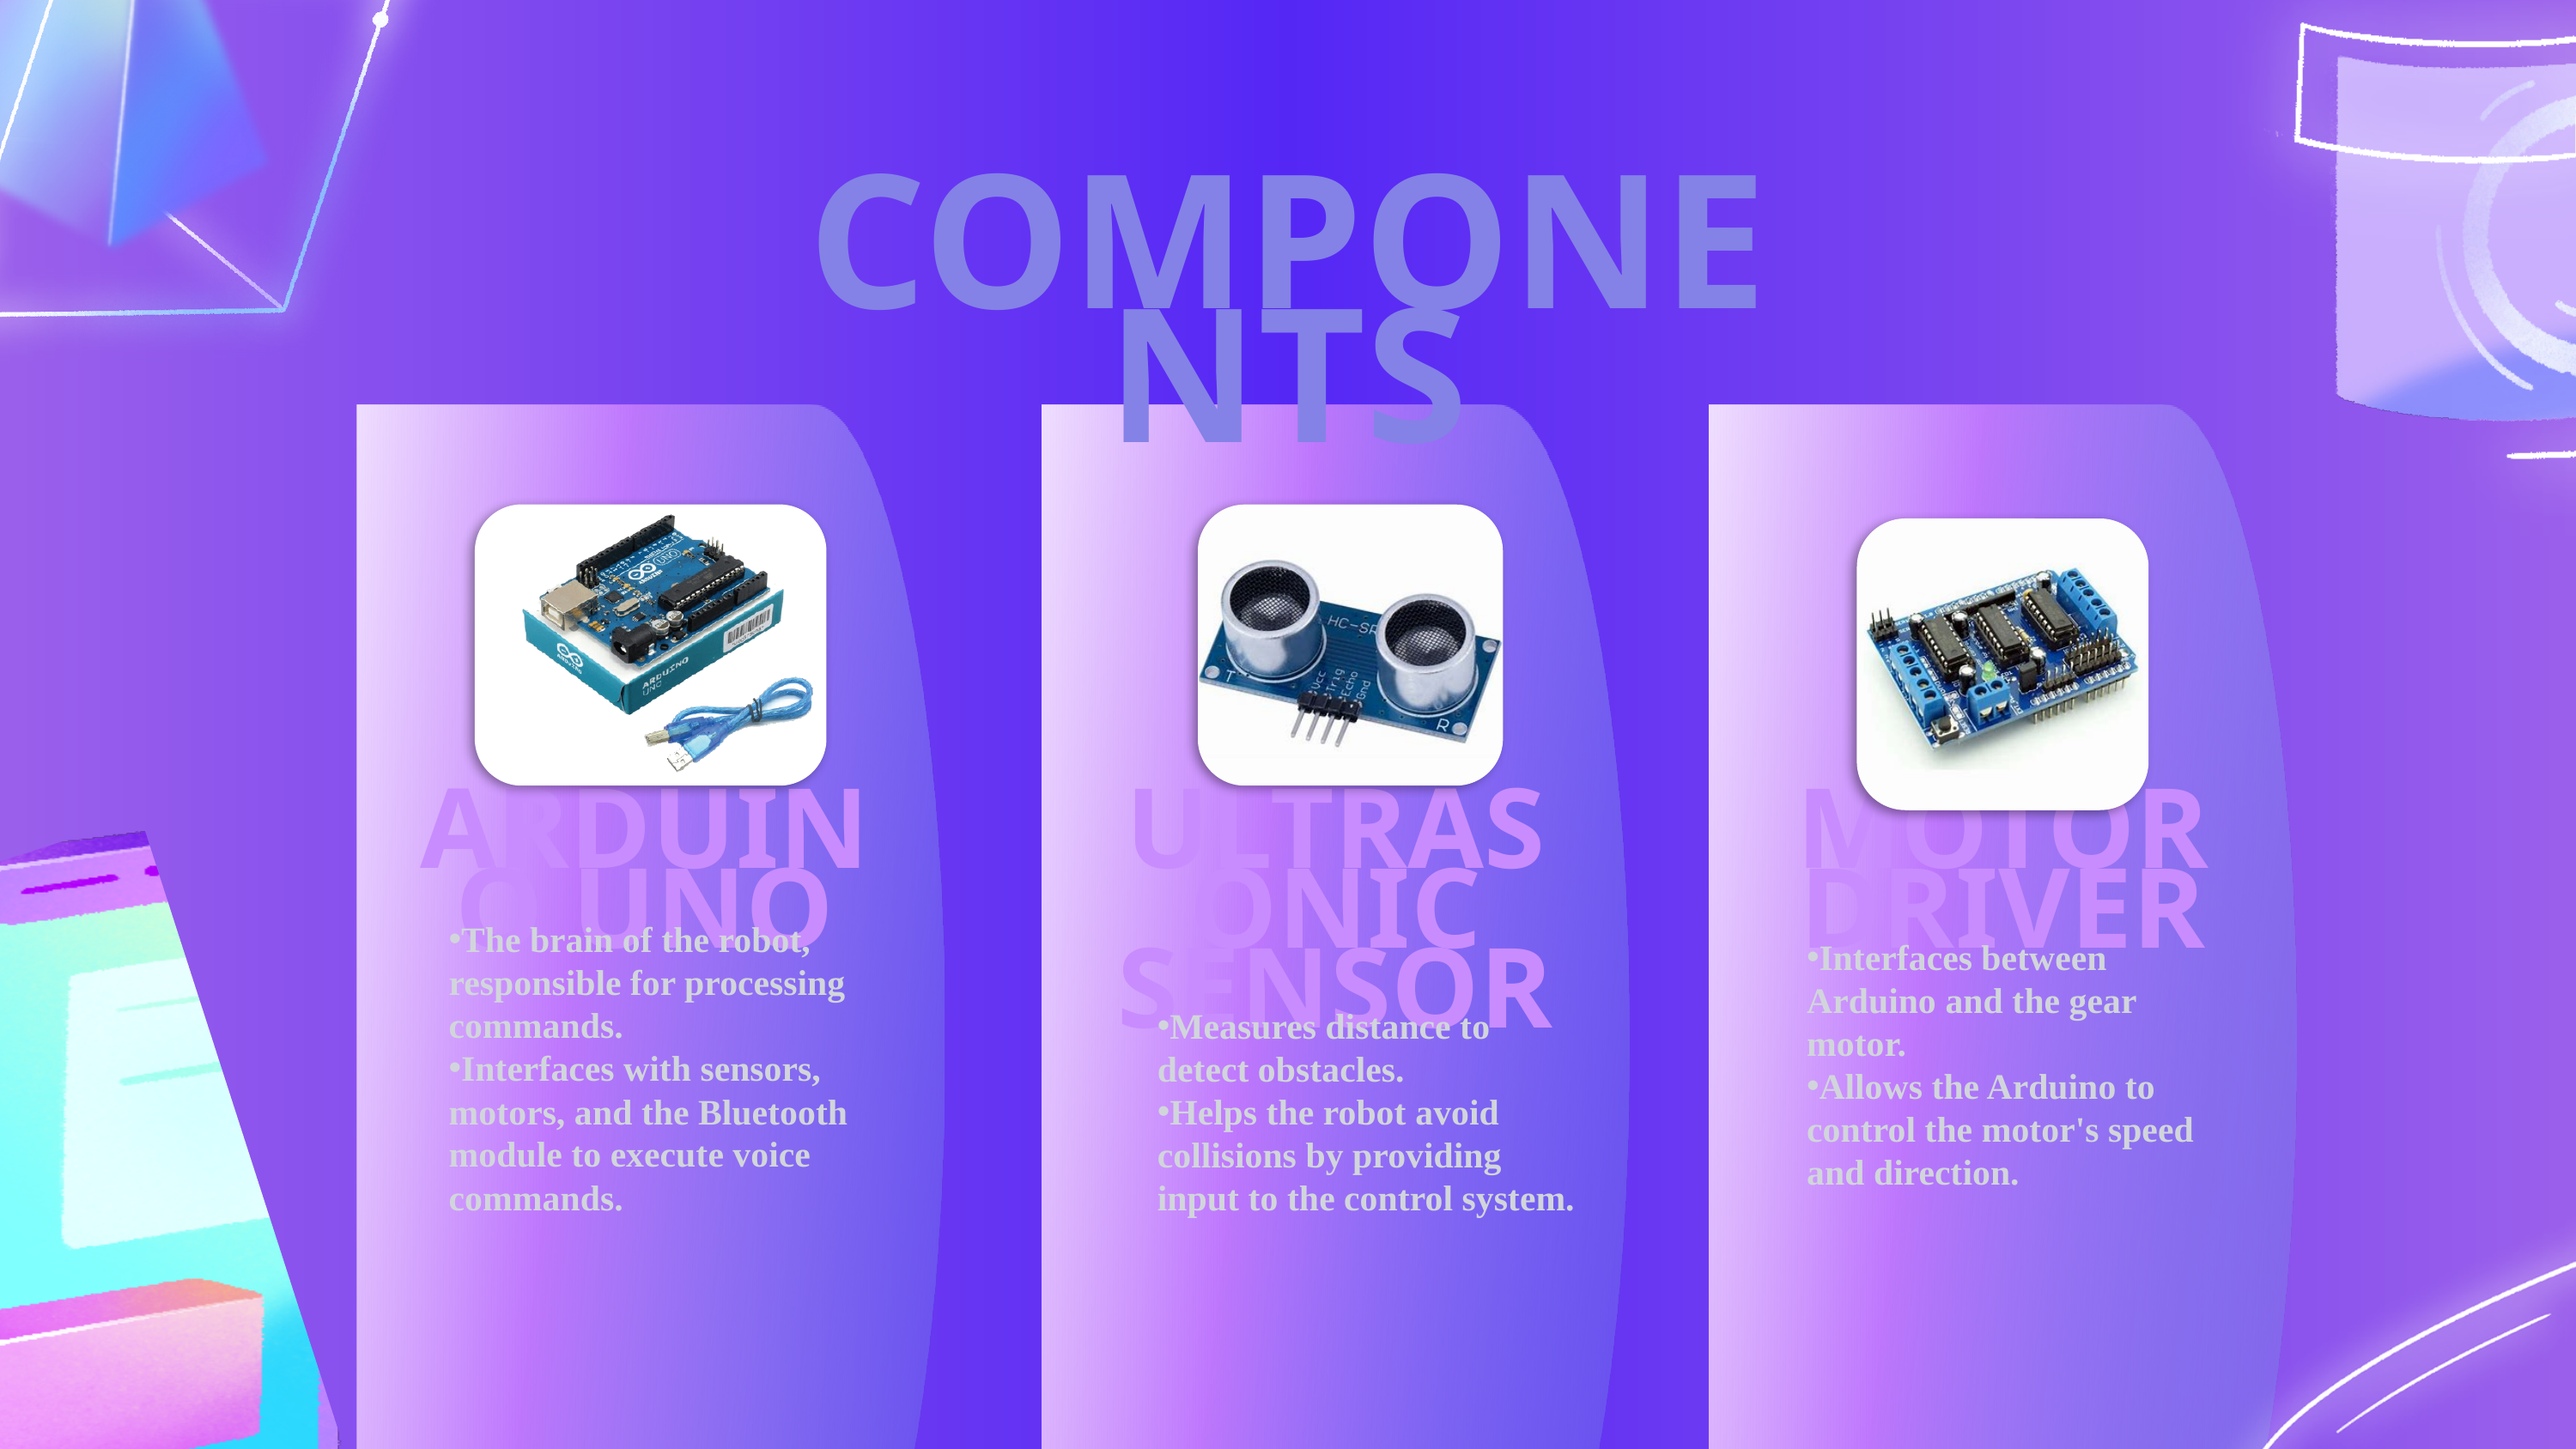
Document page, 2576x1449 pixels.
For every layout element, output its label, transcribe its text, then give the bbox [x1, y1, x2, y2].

text_box COMPONENTS [747, 211, 1829, 480]
text_box [356, 404, 945, 1449]
picture [1856, 518, 2149, 810]
picture [474, 504, 827, 786]
text_box [1709, 404, 2297, 1449]
text_box The brain of the robot, responsible for processing commands. Interfaces with sensors, motors, and the Bluetooth module to execute voice commands. [448, 917, 877, 1218]
text_box Measures distance to detect obstacles. Helps the robot avoid collisions by providing input to the control system. [1157, 1003, 1585, 1219]
text_box [1042, 480, 1630, 1449]
text_box [0, 816, 345, 1449]
picture [1197, 504, 1504, 786]
text_box ULTRASONIC SENSOR [1103, 810, 1568, 1051]
text_box Interfaces between Arduino and the gear motor. Allows the Arduino to control the motor's speed and direction. [1807, 934, 2235, 1193]
text_box [2216, 0, 2576, 539]
text_box [2197, 999, 2576, 1449]
text_box [0, 0, 449, 364]
text_box MOTOR DRIVER [1771, 810, 2235, 971]
text_box ARDUINO UNO [413, 810, 877, 971]
